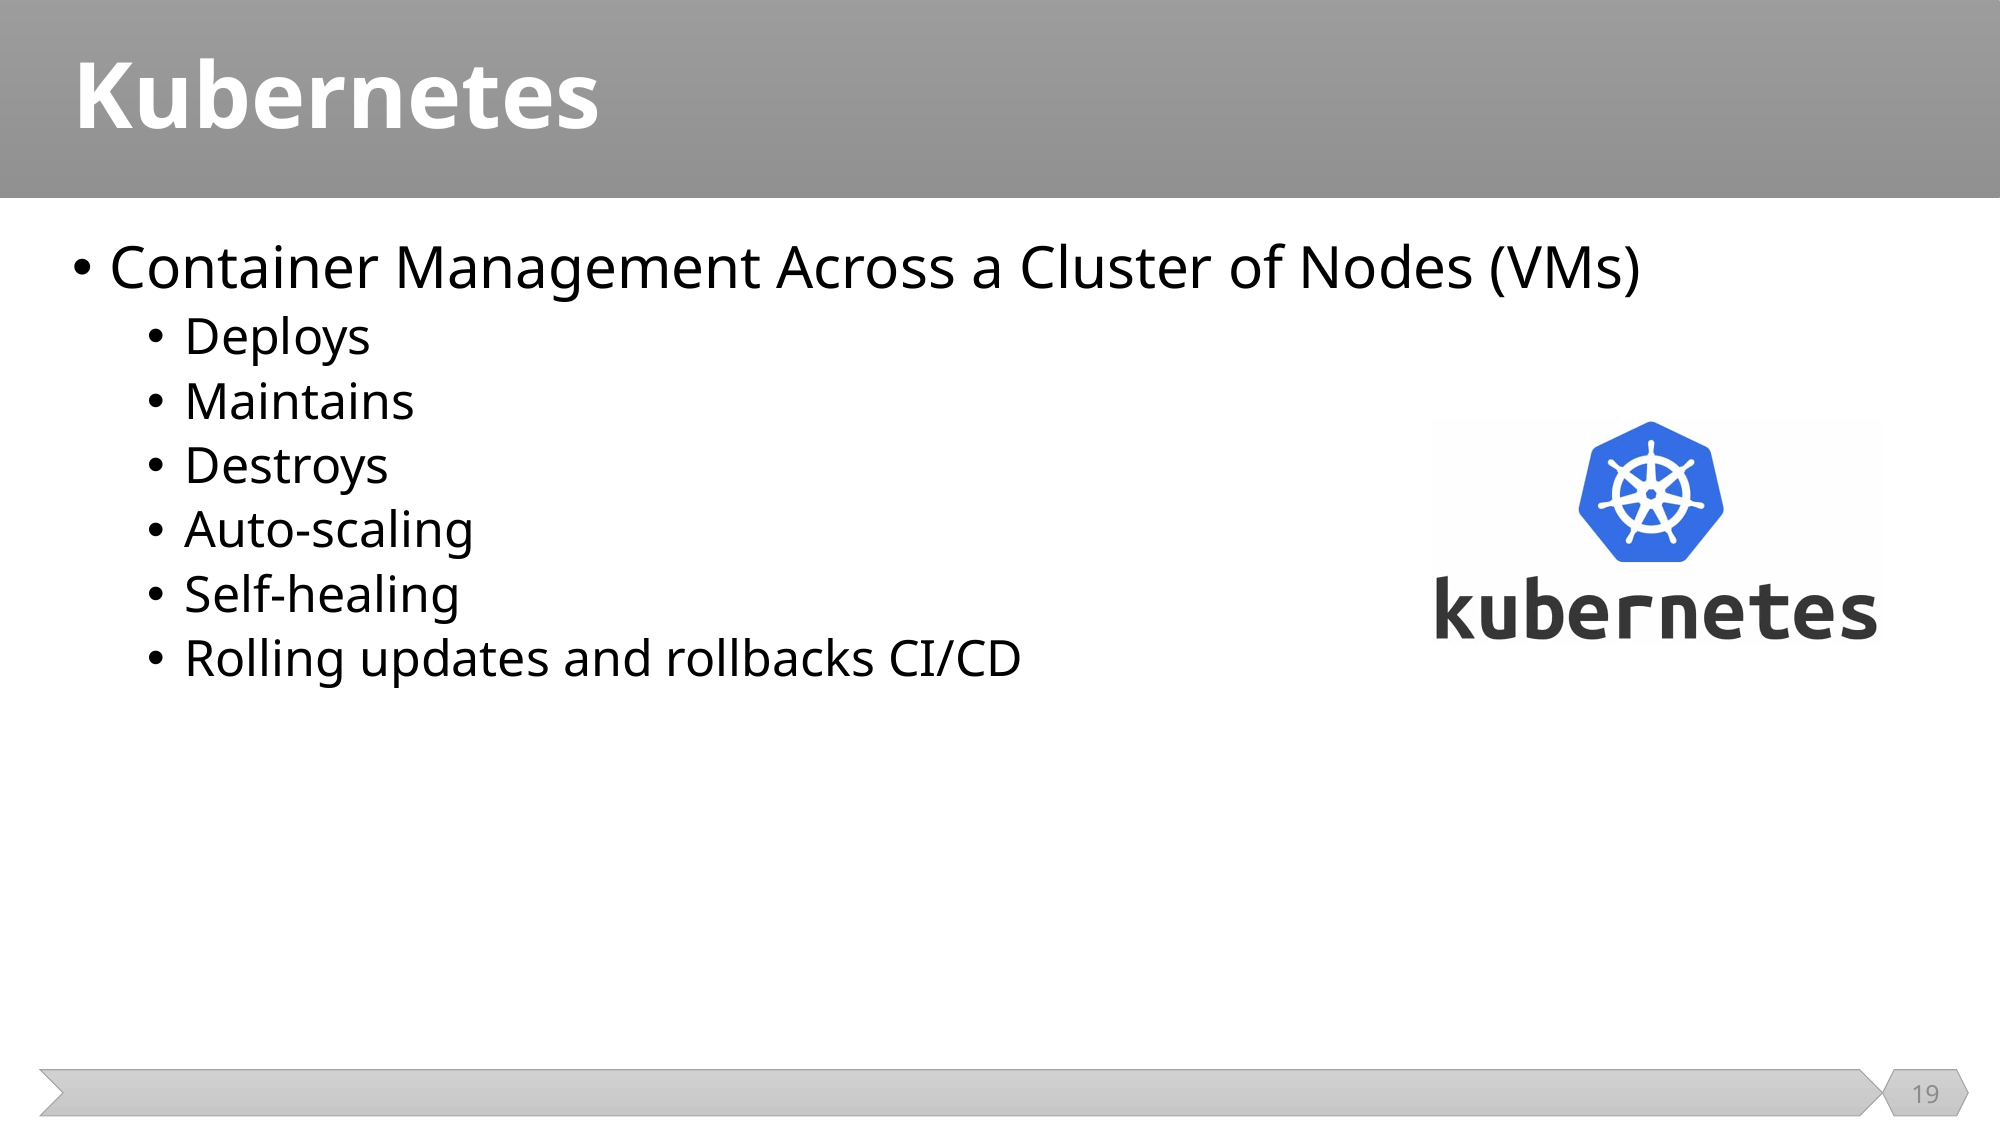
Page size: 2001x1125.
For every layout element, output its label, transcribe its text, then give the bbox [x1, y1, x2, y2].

slide_number 19 [1882, 1065, 1969, 1125]
title Kubernetes [56, 0, 1969, 199]
picture [1431, 419, 1883, 645]
list Container Management Across a Cluster of Nodes (VMs) Deploys Maintains Destroys Auto-scaling Self-healing Rolling updates and rollbacks CI/CD [56, 230, 1969, 1010]
